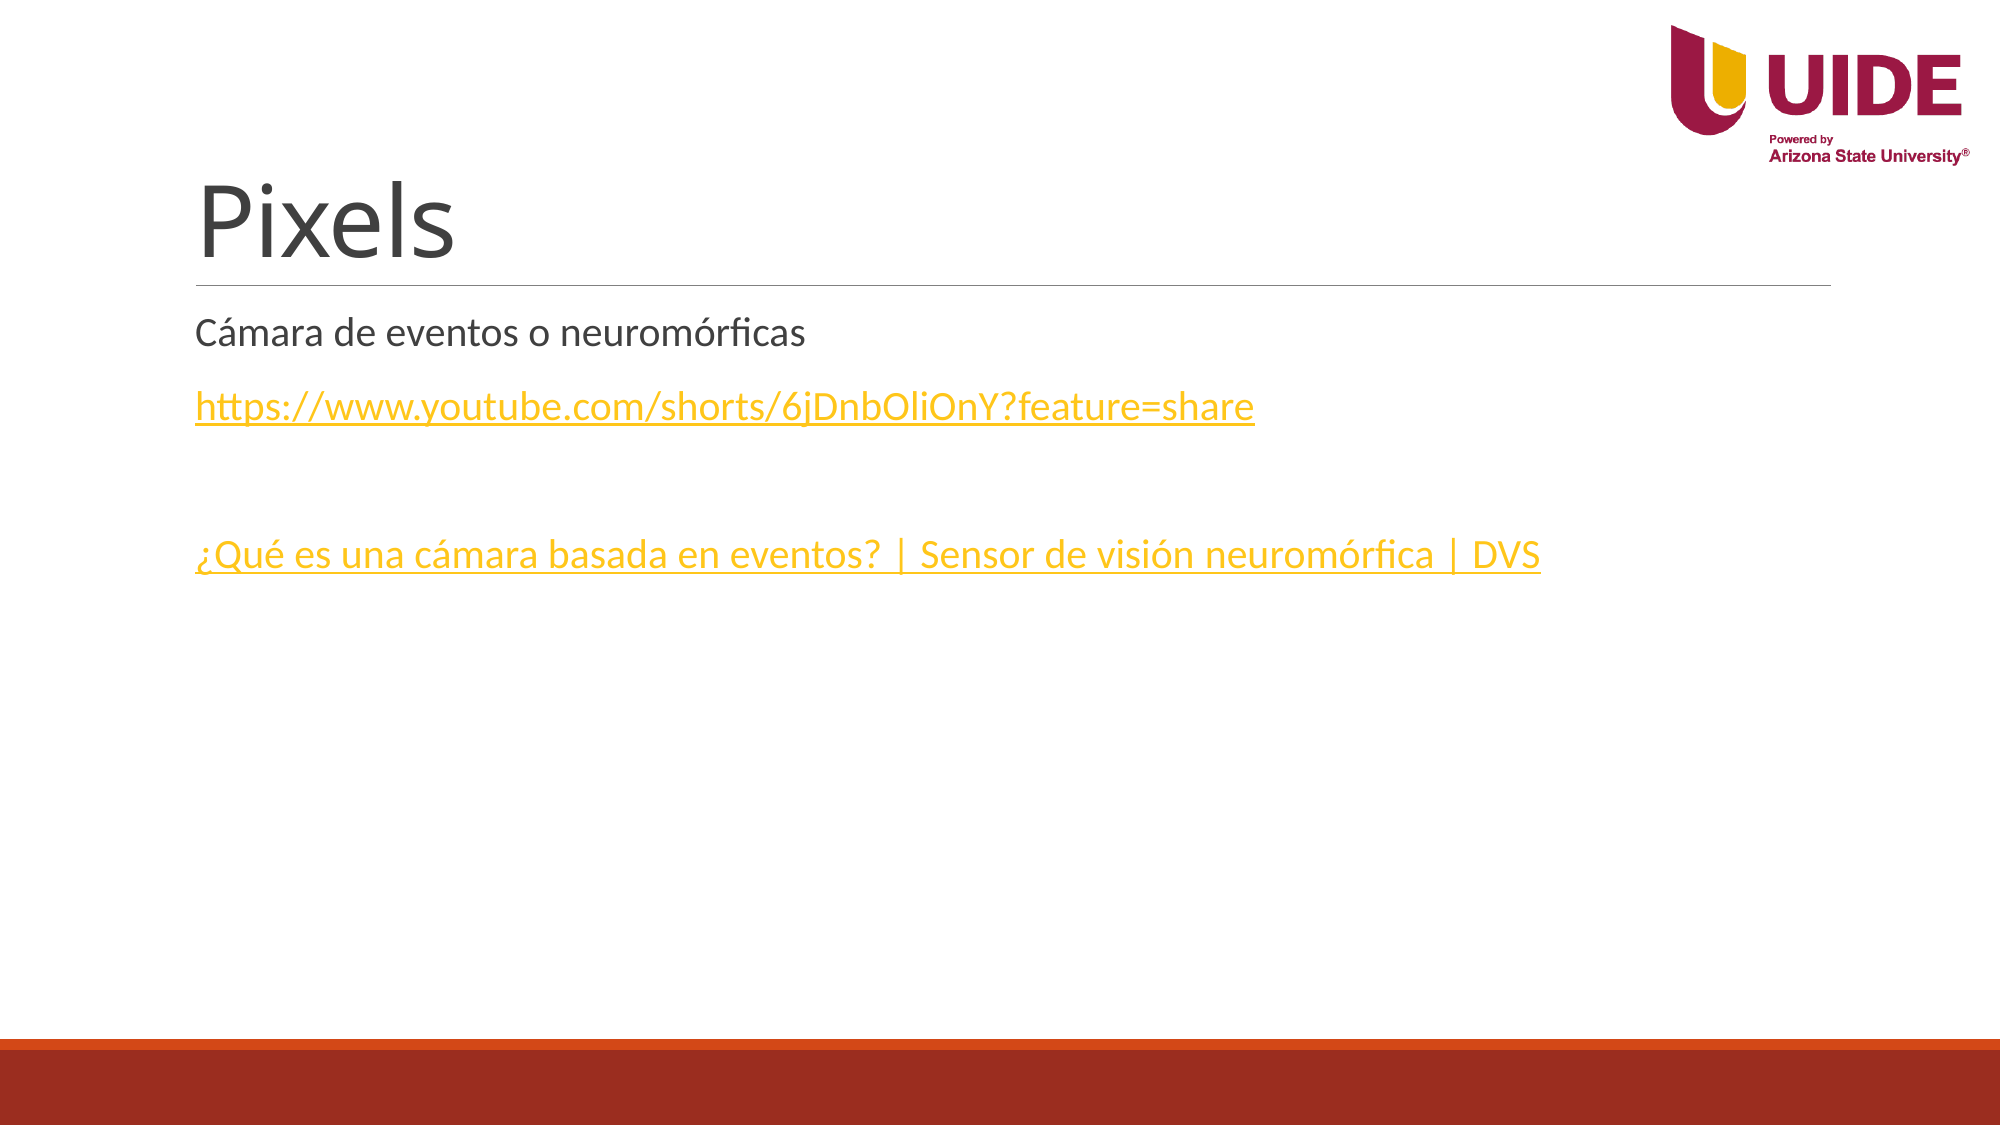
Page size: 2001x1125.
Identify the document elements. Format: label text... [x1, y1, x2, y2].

list Cámara de eventos o neuromórficas https://www.youtube.com/shorts/6jDnbOliOnY?feature=share ¿Qué es una cámara basada en eventos? | Sensor de visión neuromórfica | DVS [180, 302, 1830, 963]
picture [1618, 0, 2000, 192]
title Pixels [180, 47, 1830, 285]
